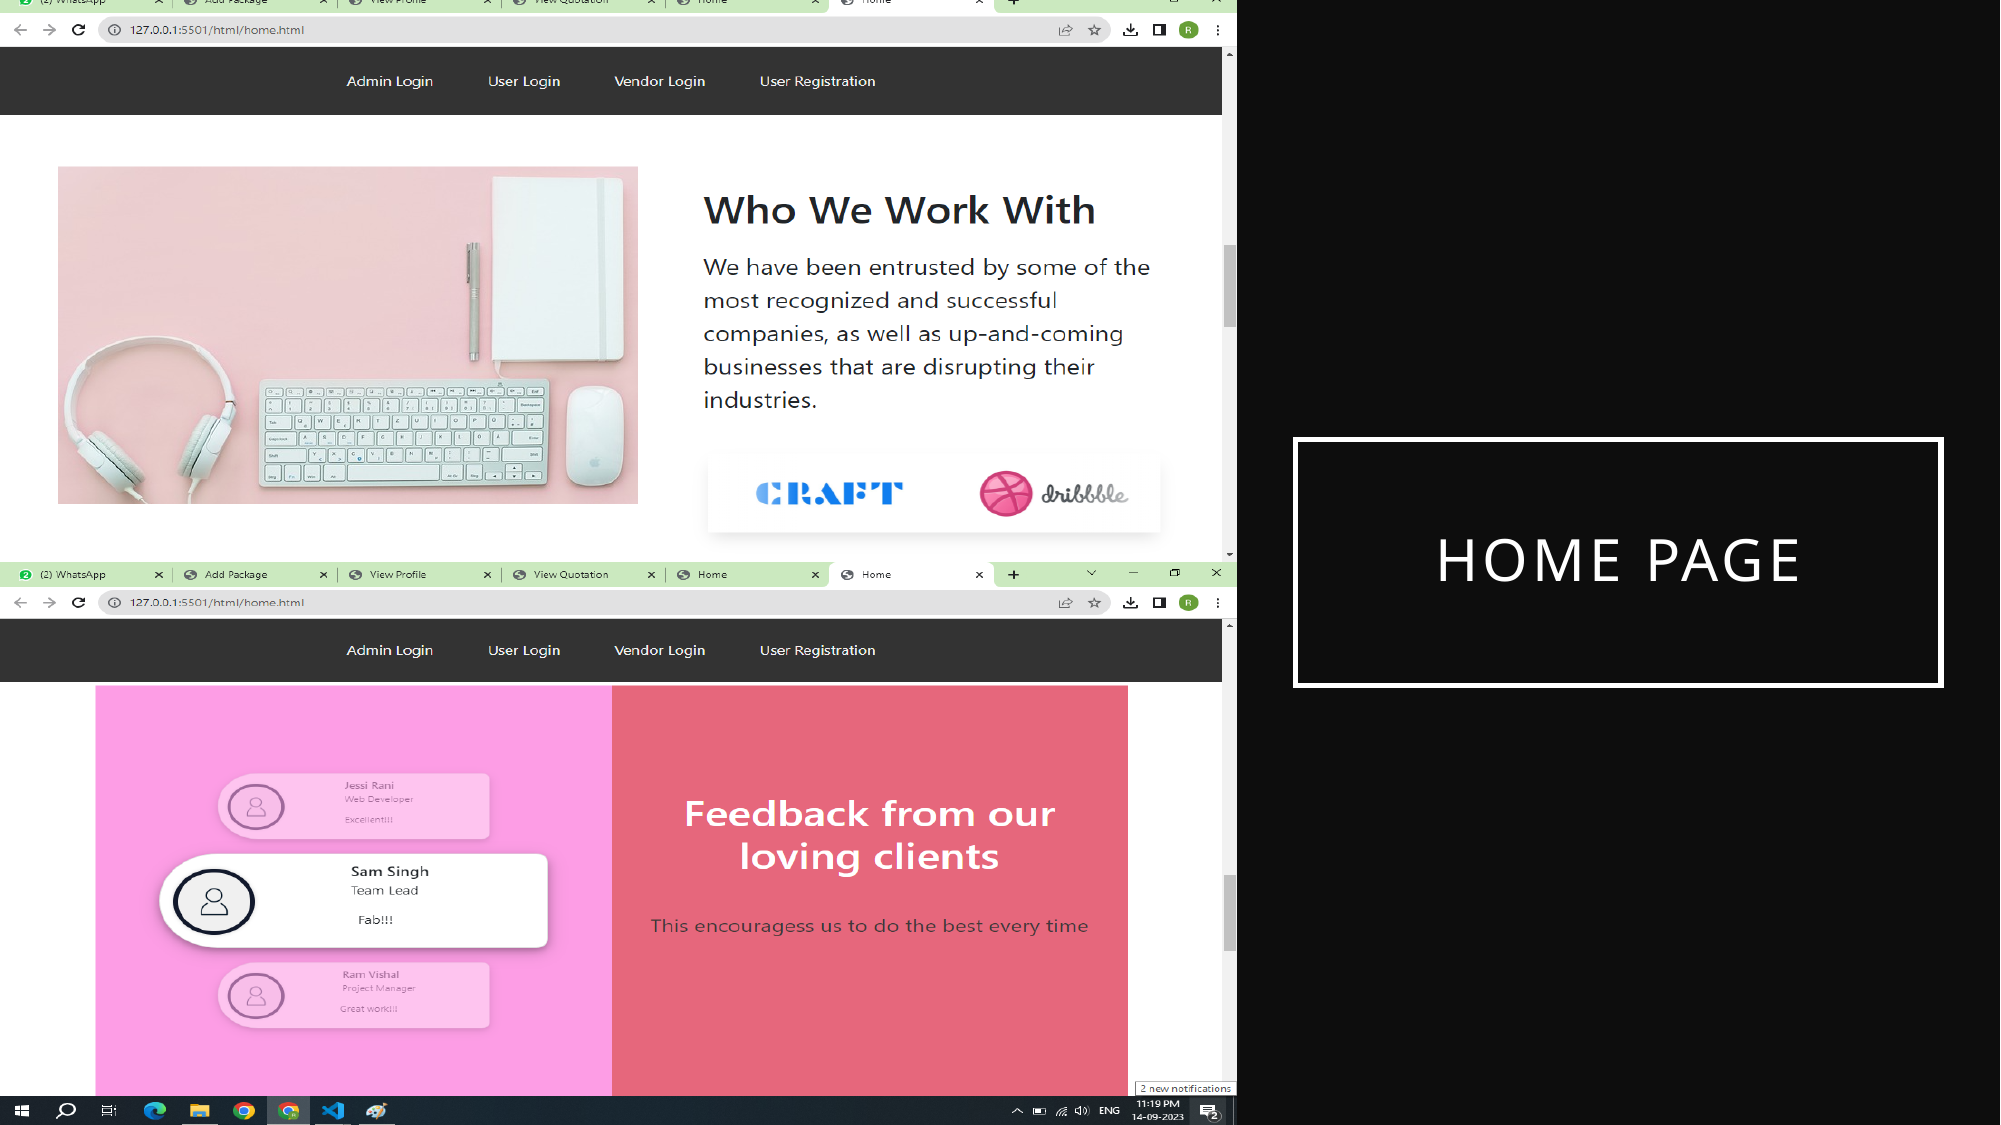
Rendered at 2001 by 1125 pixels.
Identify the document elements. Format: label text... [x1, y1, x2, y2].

picture [0, 562, 1237, 1125]
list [0, 0, 1237, 562]
title HOME PAGE [1293, 437, 1944, 688]
text_box [1237, 0, 2000, 1125]
